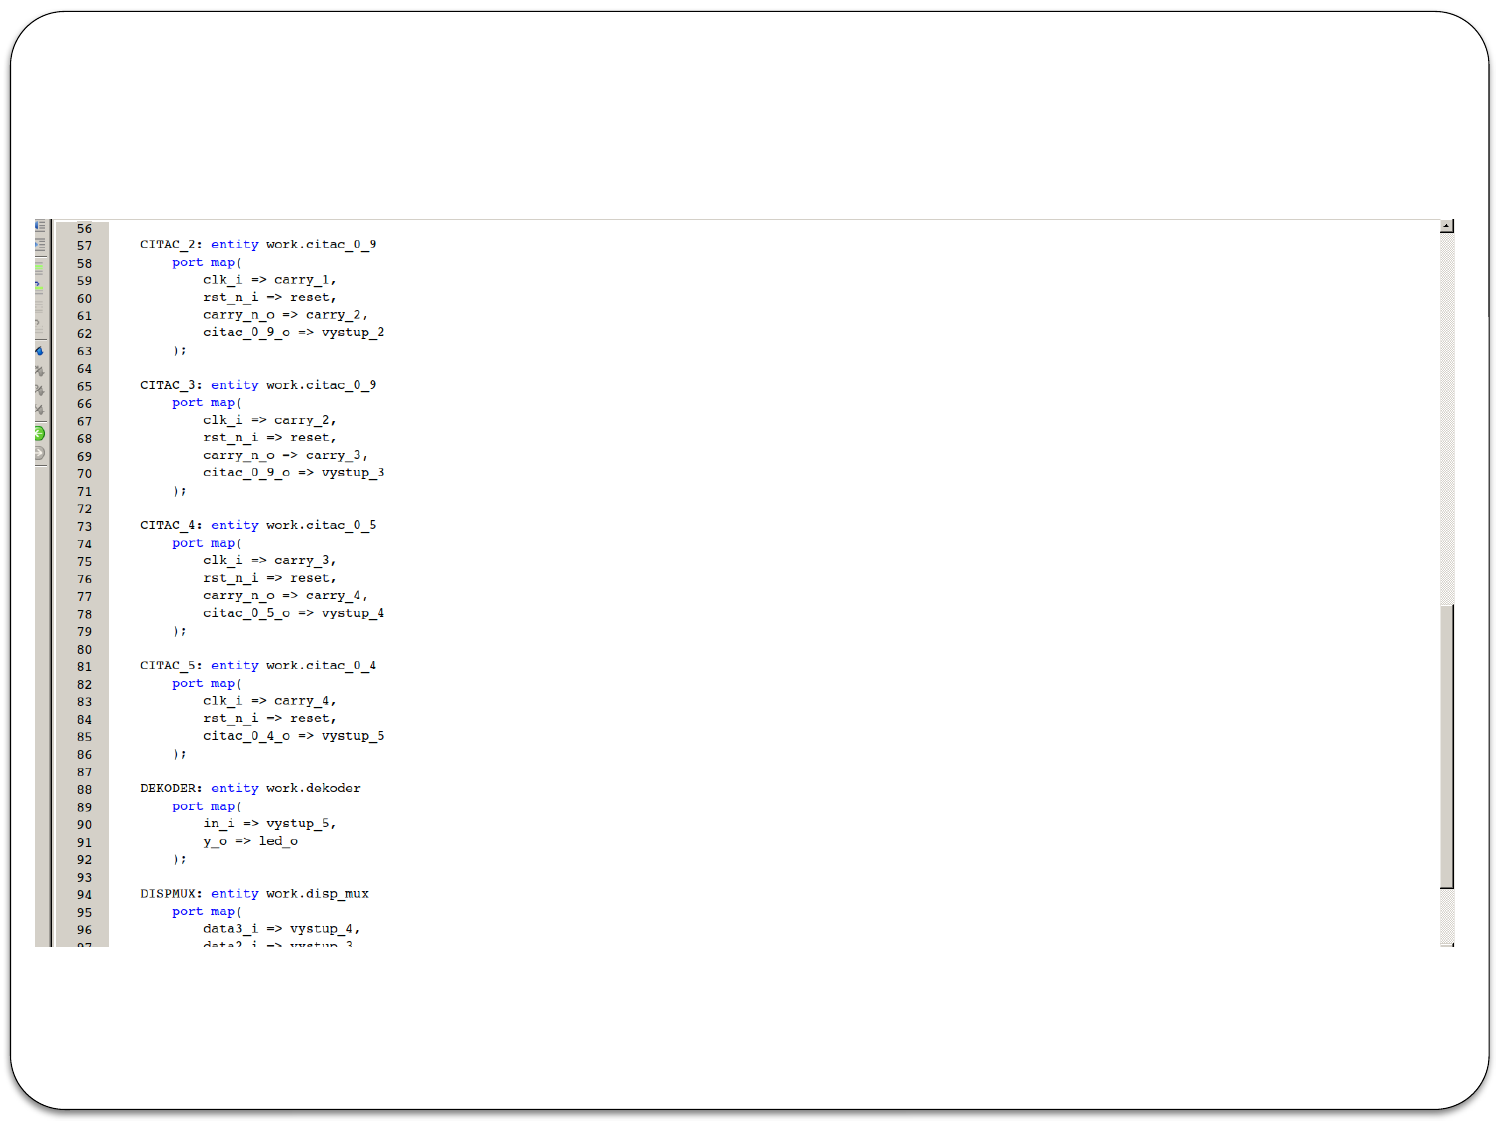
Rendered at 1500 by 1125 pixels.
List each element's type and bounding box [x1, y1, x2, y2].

picture [34, 219, 1455, 947]
